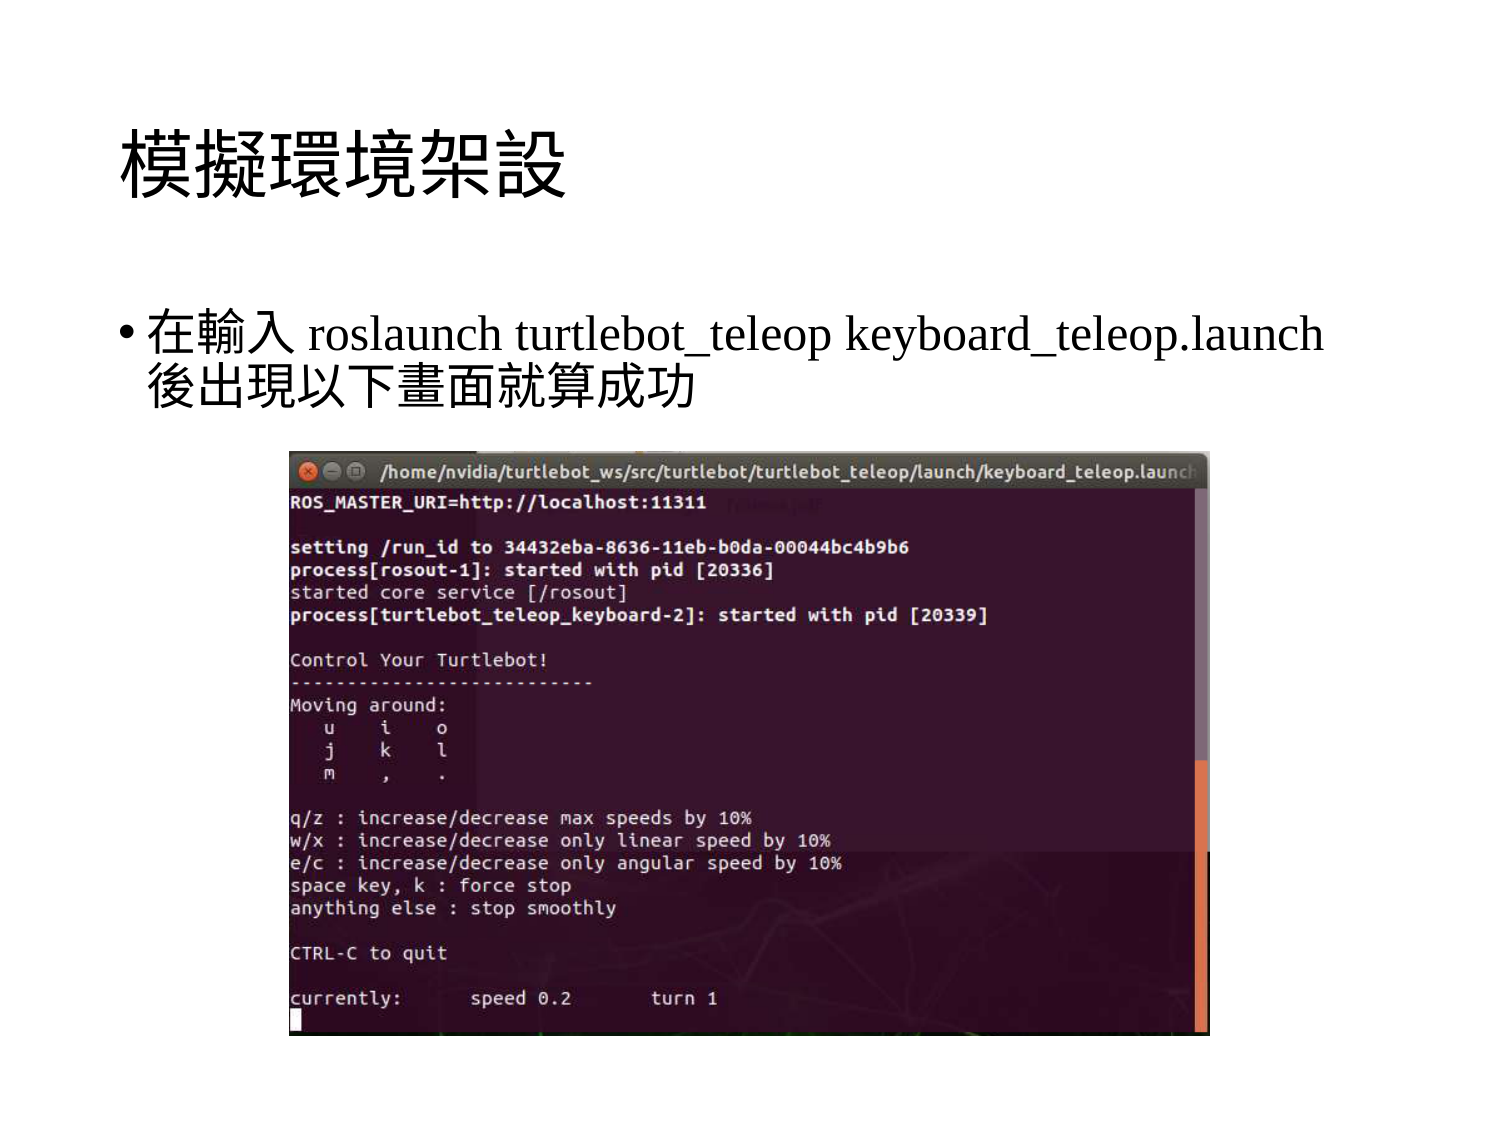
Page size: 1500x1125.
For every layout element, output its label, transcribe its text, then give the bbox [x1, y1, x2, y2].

picture [289, 451, 1210, 1036]
title 模擬環境架設 [103, 59, 1397, 278]
list 在輸入roslaunch turtlebot_teleop keyboard_teleop.launch後出現以下畫面就算成功 [103, 299, 1397, 1014]
